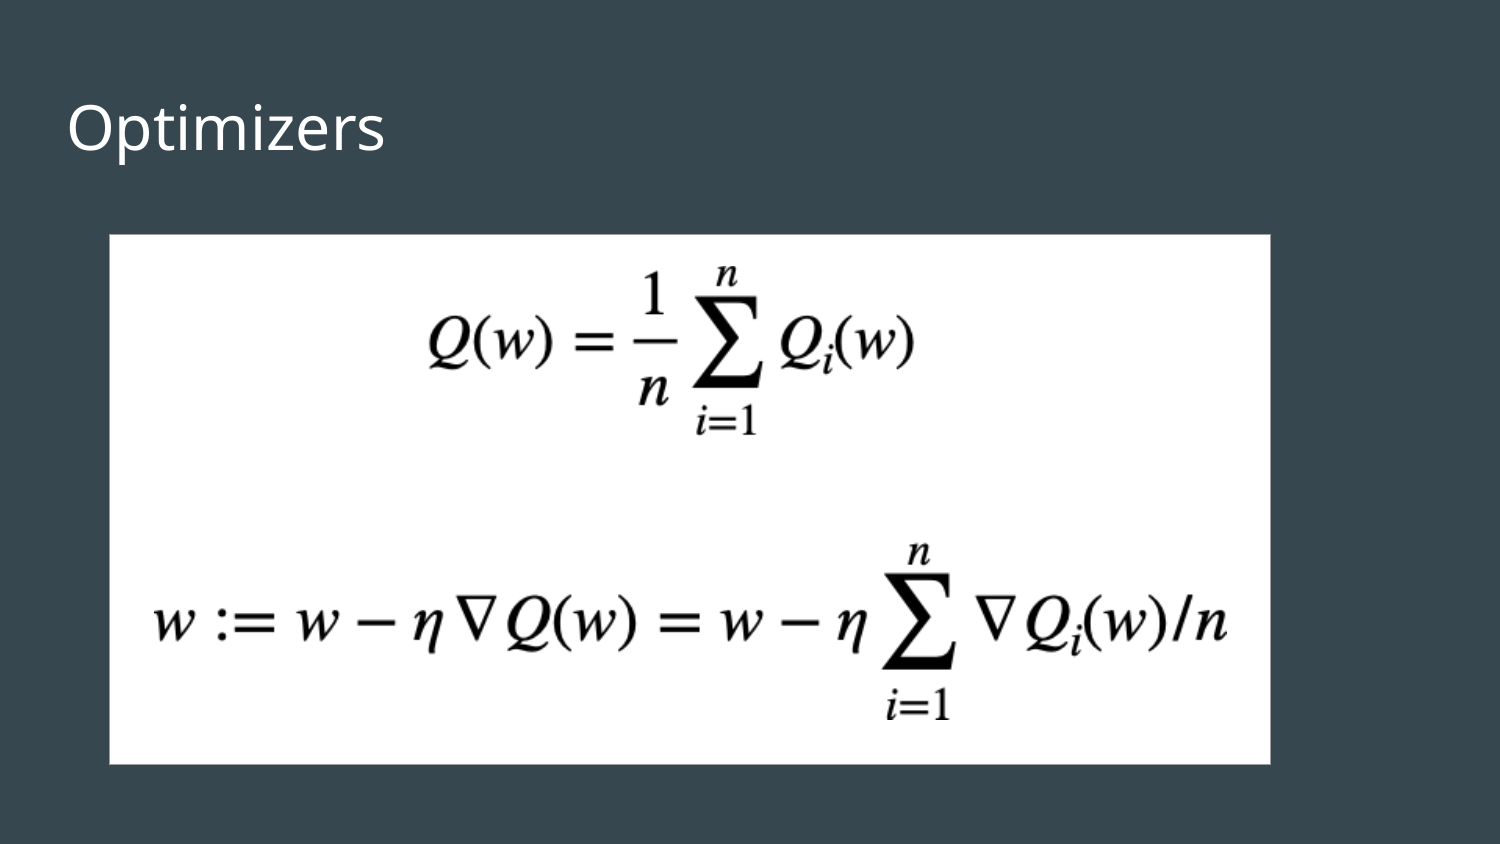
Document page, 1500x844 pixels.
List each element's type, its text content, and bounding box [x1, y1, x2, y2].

title Optimizers [51, 72, 1449, 167]
picture [154, 265, 1227, 720]
text_box [109, 234, 1271, 765]
